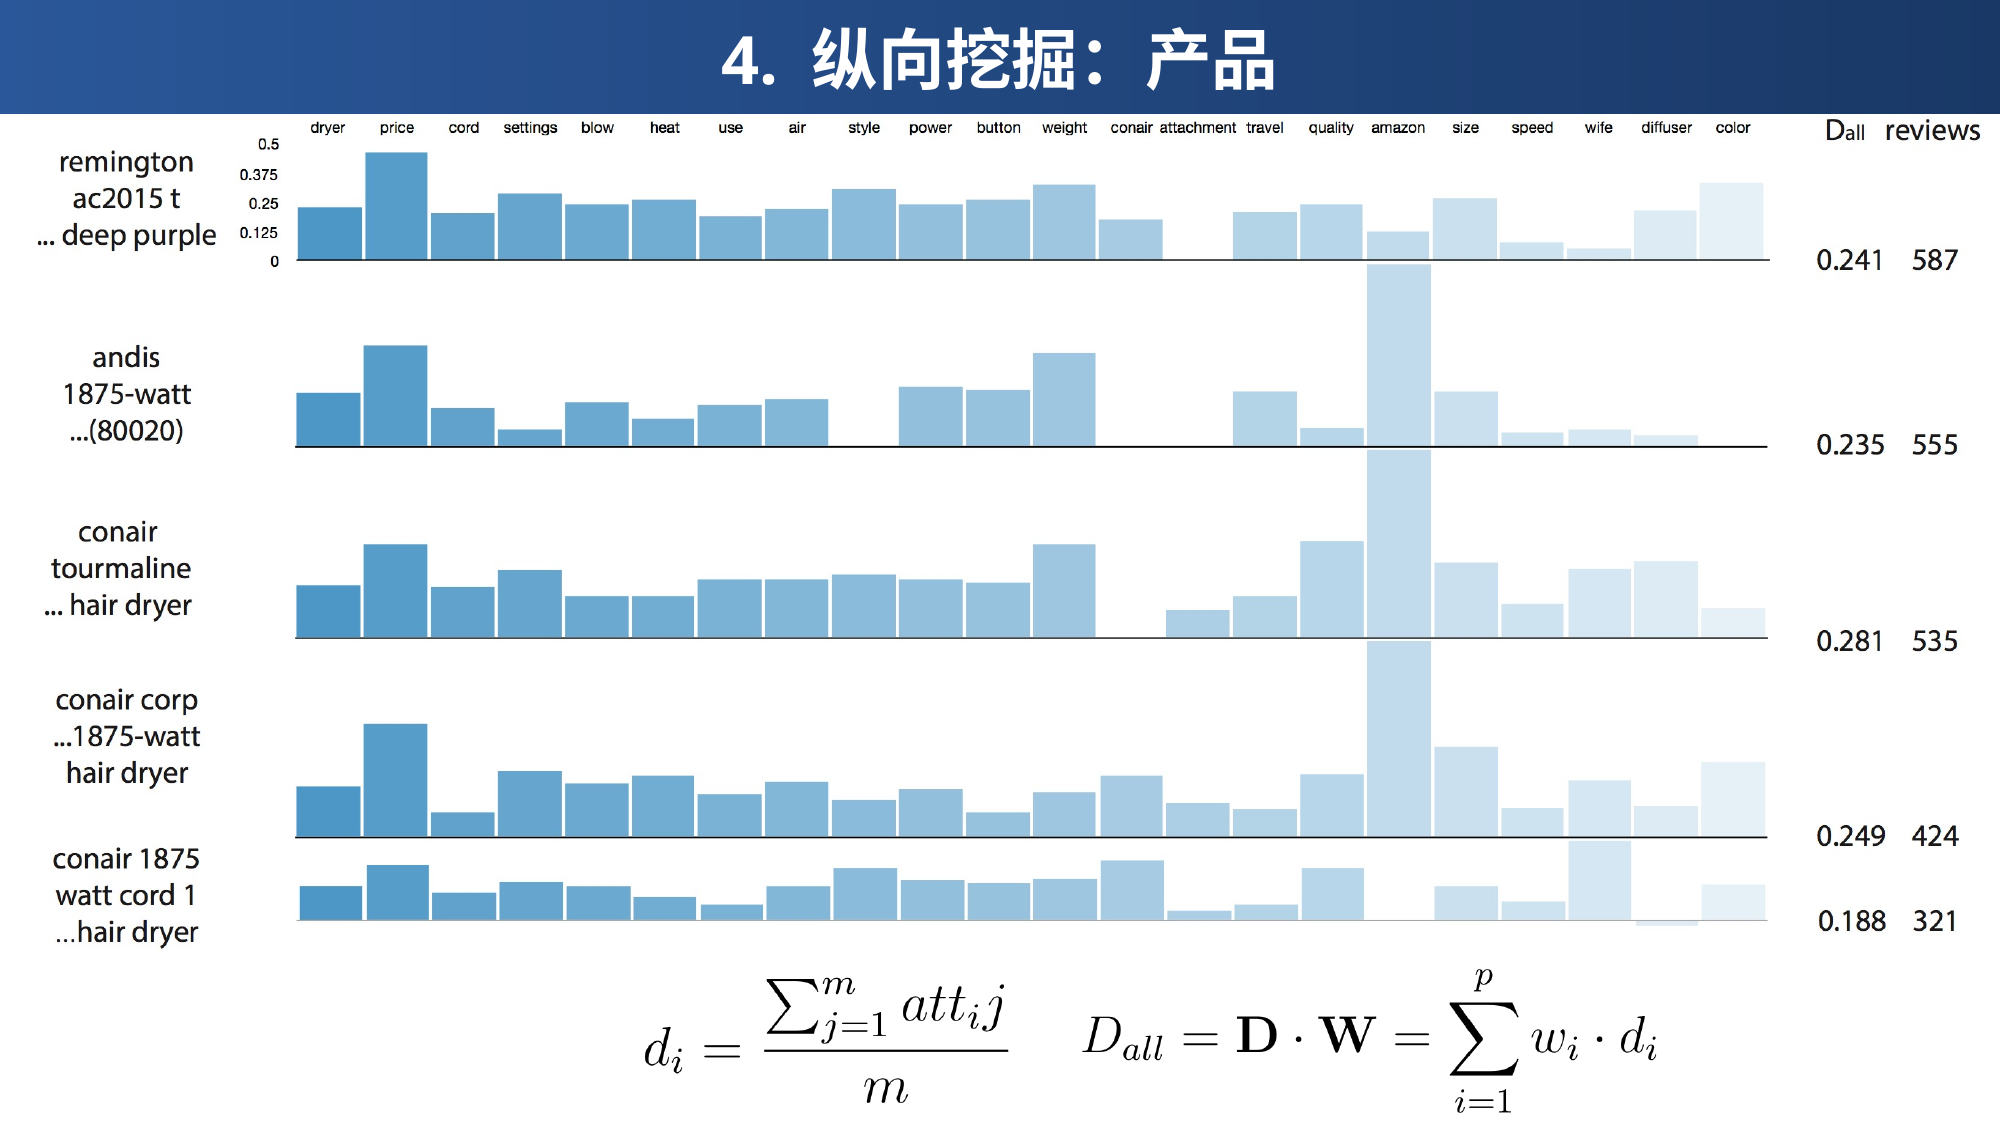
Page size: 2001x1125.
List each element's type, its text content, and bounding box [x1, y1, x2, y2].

picture [0, 114, 2000, 1125]
text_box 4. 纵向挖掘：产品 [0, 0, 2000, 114]
